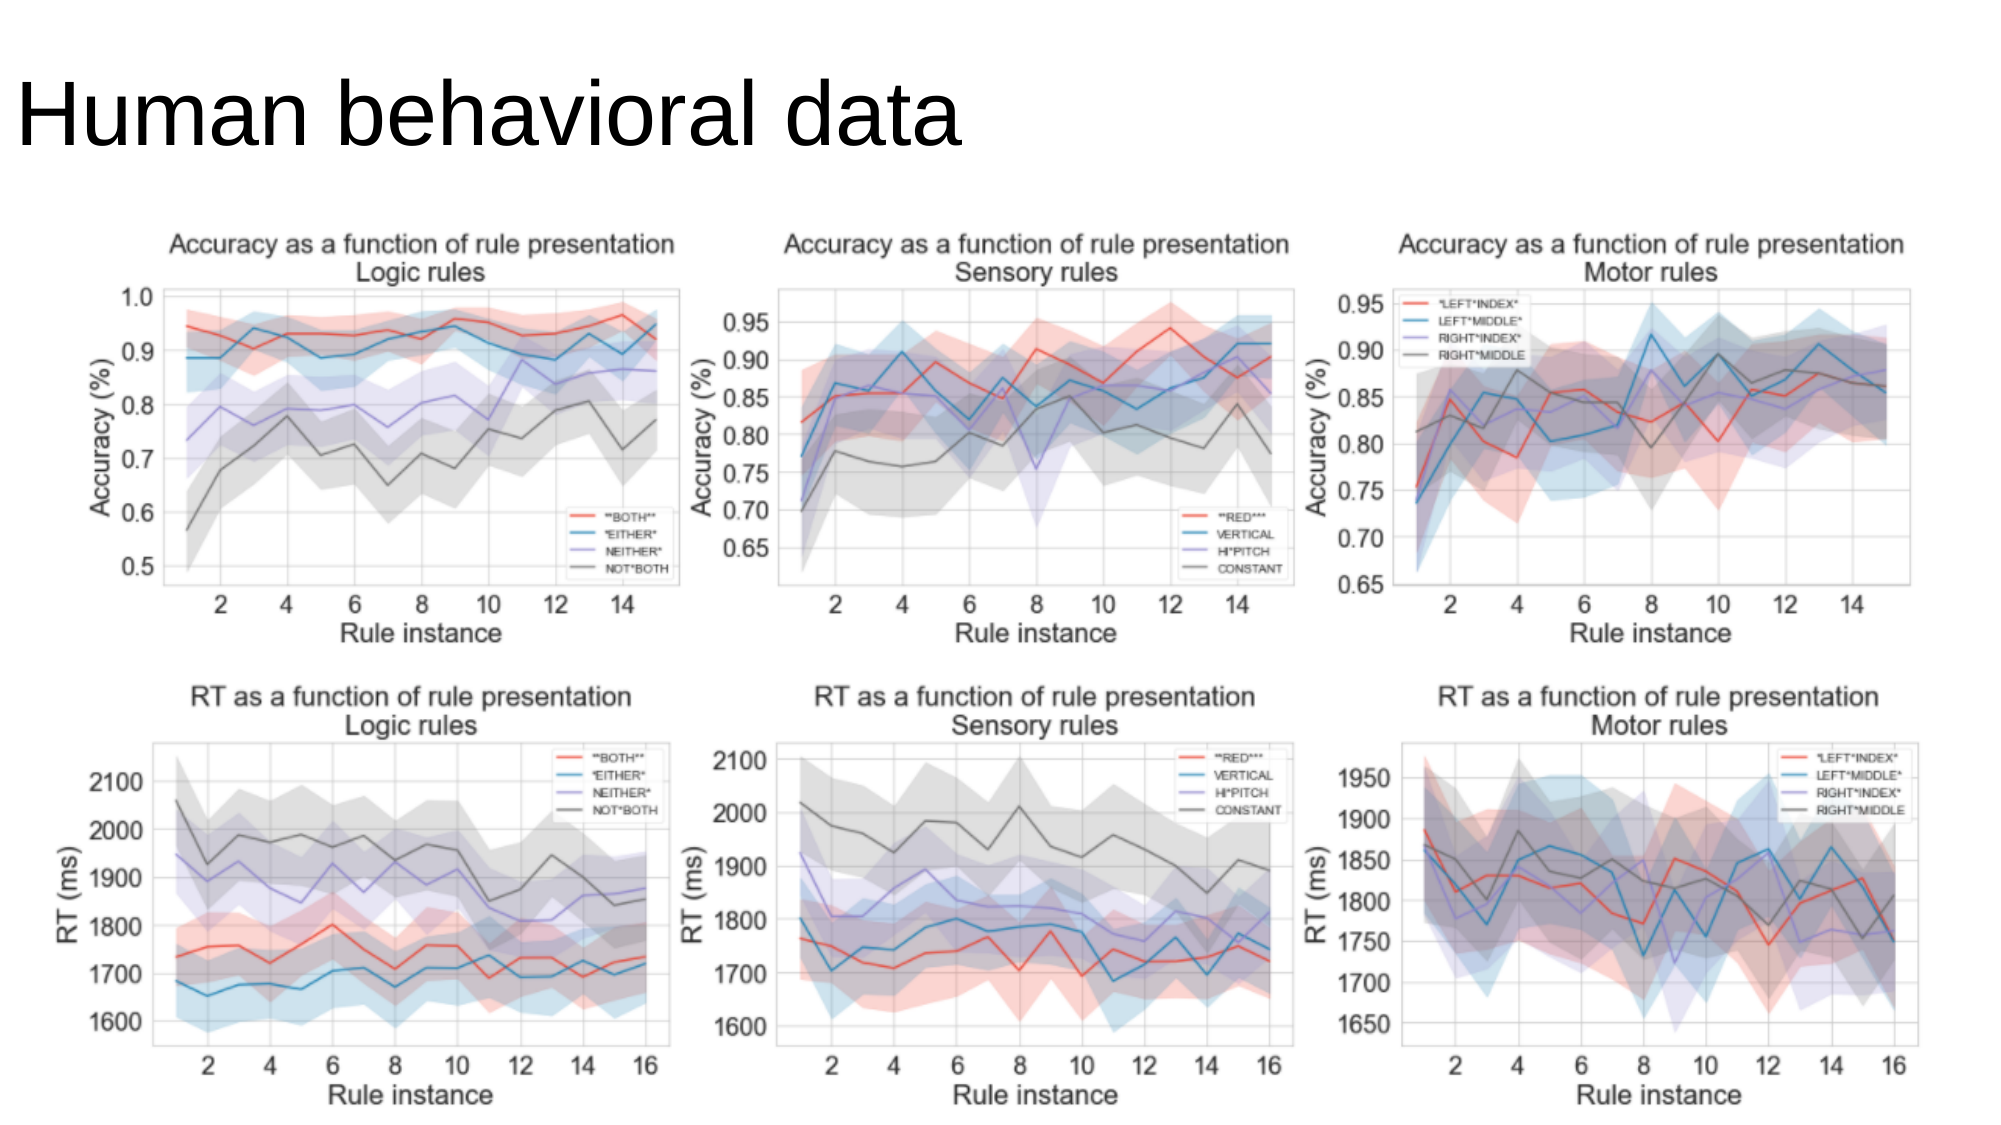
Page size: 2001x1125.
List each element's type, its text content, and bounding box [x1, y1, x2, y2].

title Human behavioral data [0, 7, 1725, 225]
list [69, 224, 1931, 664]
picture [48, 676, 1952, 1125]
